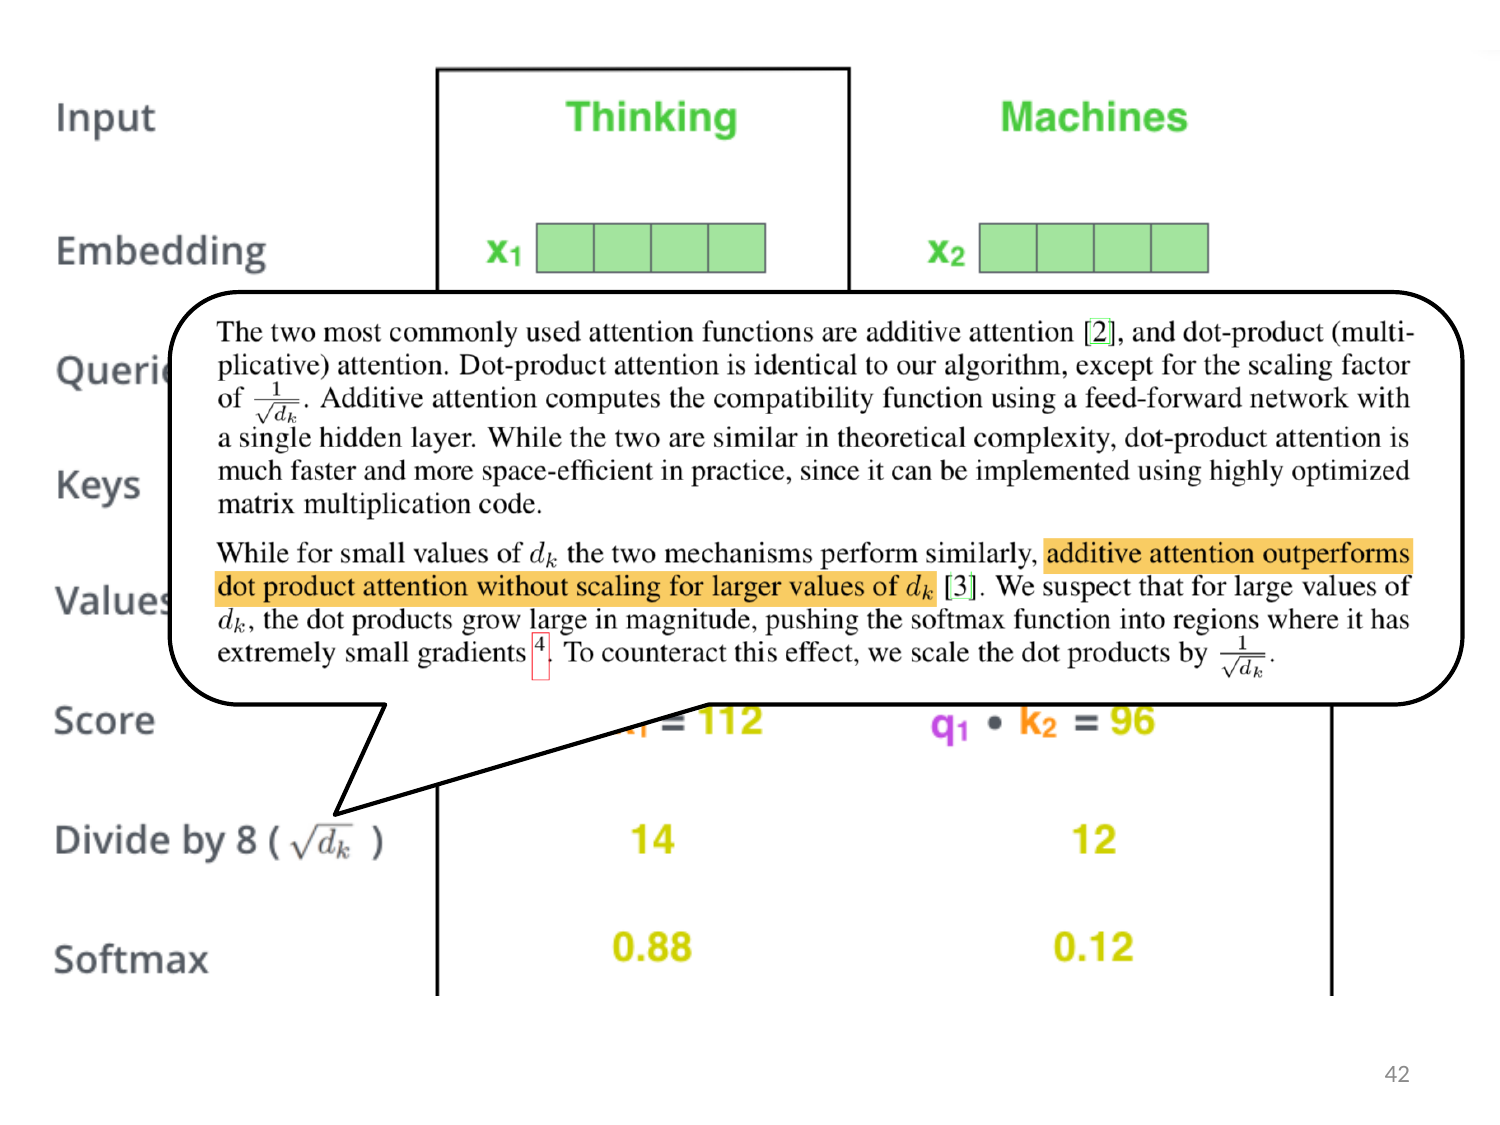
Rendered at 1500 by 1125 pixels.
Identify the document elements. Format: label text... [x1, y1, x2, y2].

slide_number 42 [1074, 1042, 1425, 1103]
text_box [169, 291, 1463, 705]
picture [0, 50, 1500, 996]
